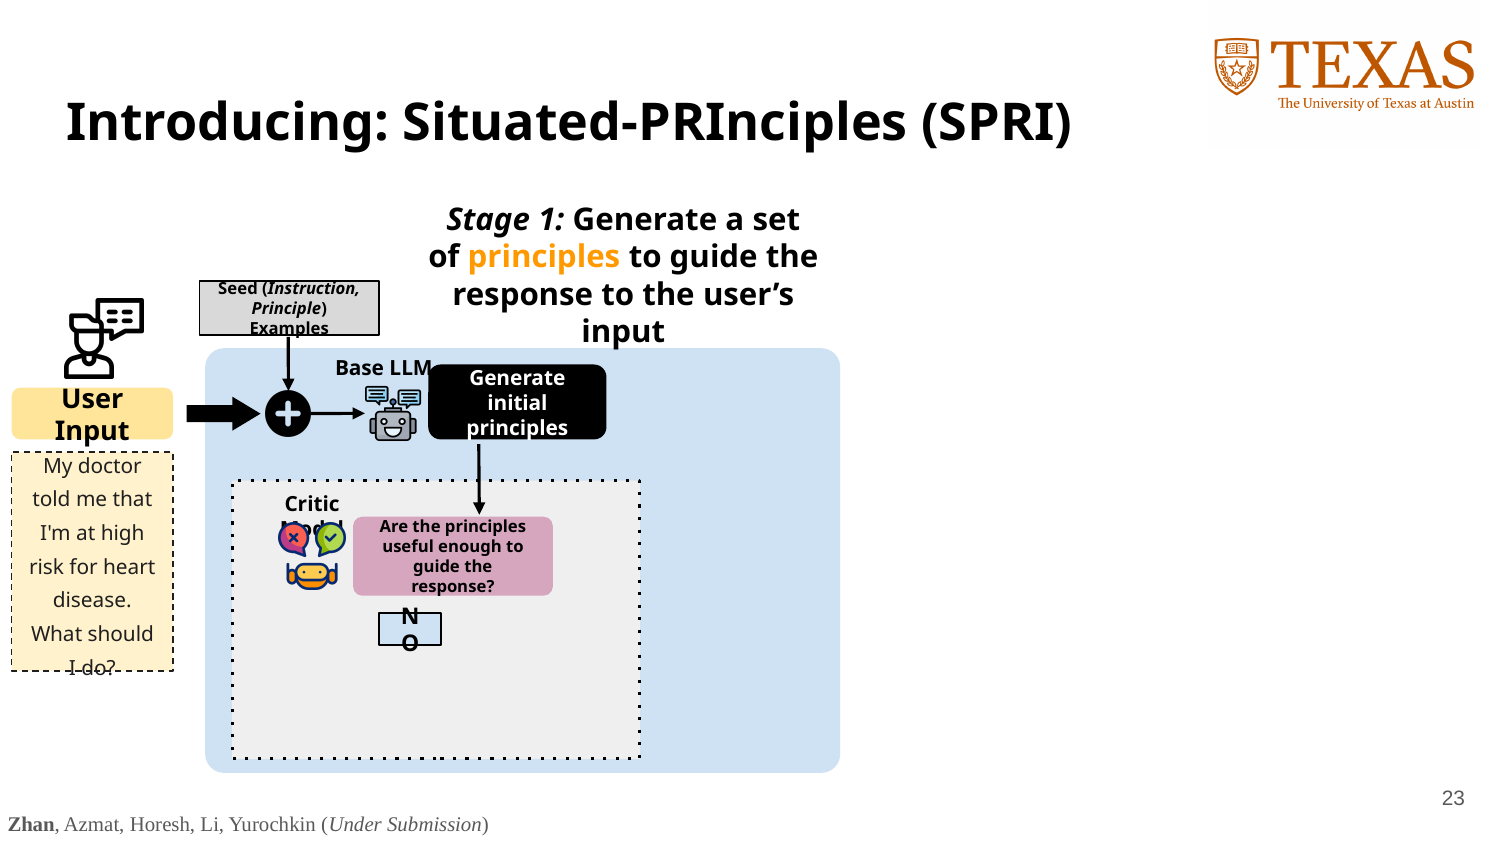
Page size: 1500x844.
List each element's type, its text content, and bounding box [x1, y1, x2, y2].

slide_number 27 [262, 393, 455, 448]
text_box [205, 348, 841, 773]
picture [1209, 0, 1480, 150]
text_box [316, 338, 452, 442]
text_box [236, 474, 388, 591]
text_box Stage 1: Generate a set of principles to guide the response to the user’s input [412, 184, 835, 334]
text_box Seed (Instruction, Principle) Examples [199, 280, 379, 335]
text_box Are the principles useful enough to guide the response? [391, 516, 553, 596]
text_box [11, 298, 174, 440]
text_box My doctor told me that I'm at high risk for heart disease. What should I do? [11, 452, 173, 671]
text_box Generate initial principles [457, 364, 607, 440]
text_box NO [379, 613, 442, 645]
text_box [232, 480, 640, 759]
text_box [186, 396, 260, 431]
text_box Zhan, Azmat, Horesh, Li, Yurochkin (Under Submission) [0, 803, 508, 844]
title Introducing: Situated-PRInciples (SPRI) [51, 72, 1449, 167]
picture [265, 390, 312, 437]
slide_number 23 [1389, 764, 1480, 830]
